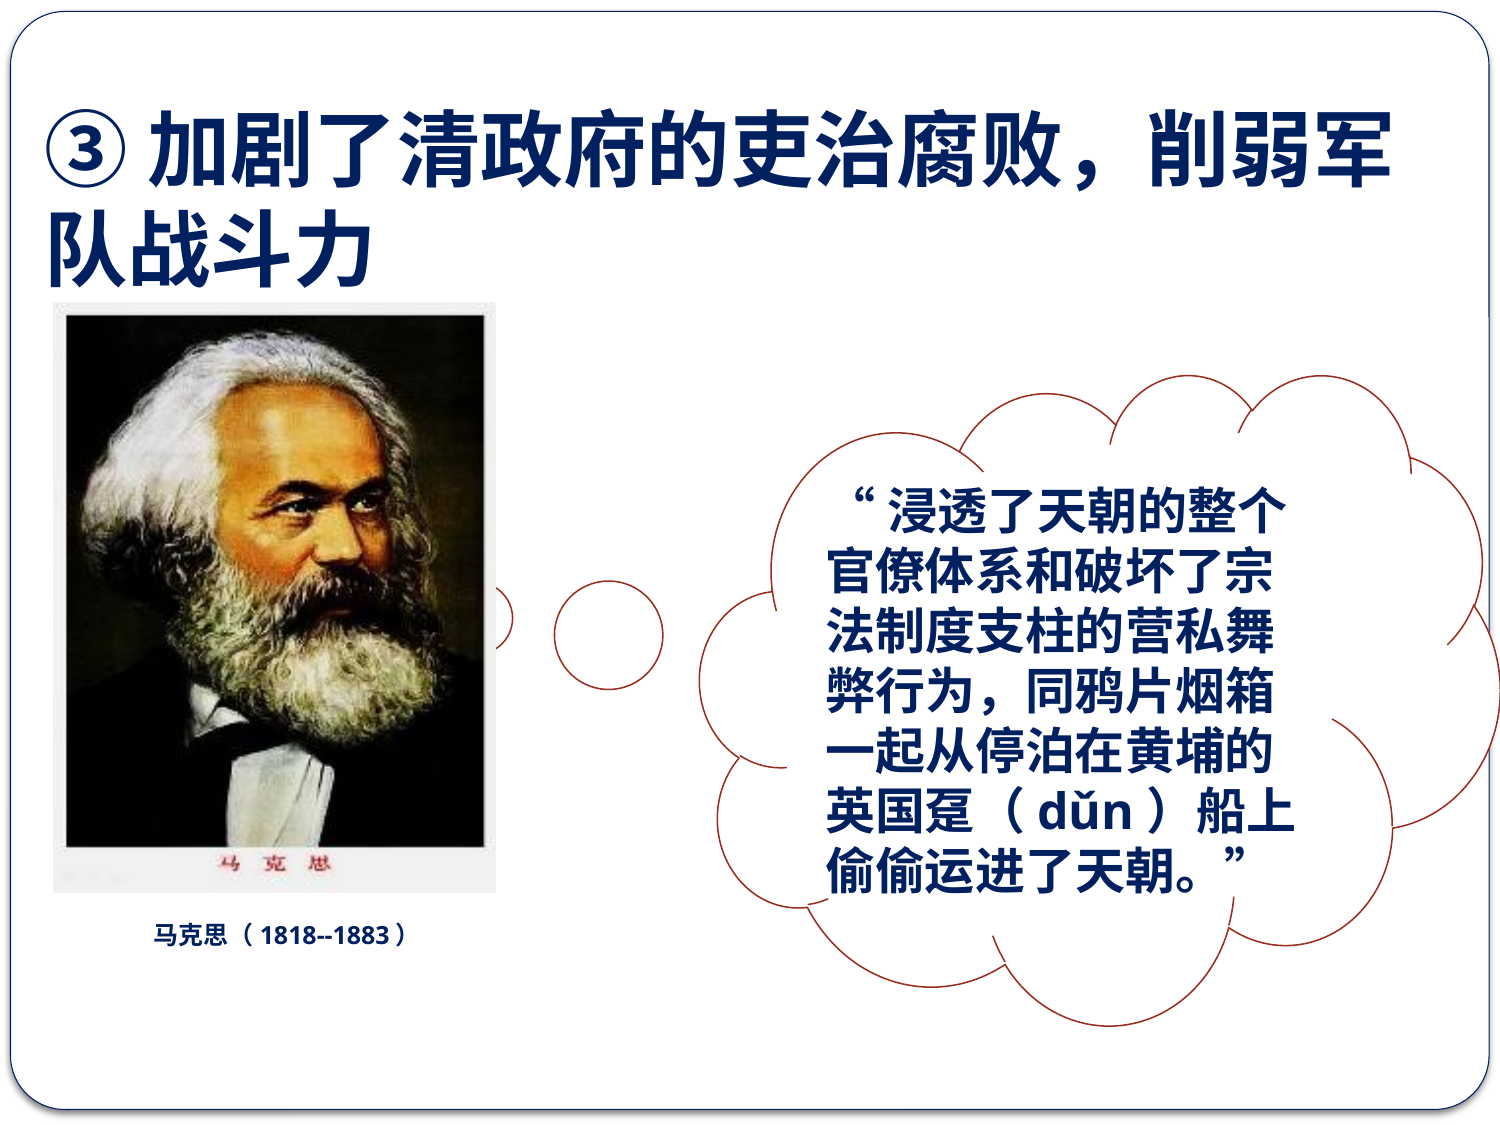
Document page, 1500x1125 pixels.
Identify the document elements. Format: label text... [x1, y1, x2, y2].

text_box [277, 574, 890, 1125]
text_box “浸透了天朝的整个官僚体系和破坏了宗法制度支柱的营私舞弊行为，同鸦片烟箱一起从停泊在黄埔的英国趸（dǔn）船上偷偷运进了天朝。” [771, 375, 1500, 1027]
title ③加剧了清政府的吏治腐败，削弱军队战斗力 [29, 45, 1425, 313]
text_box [52, 302, 496, 959]
